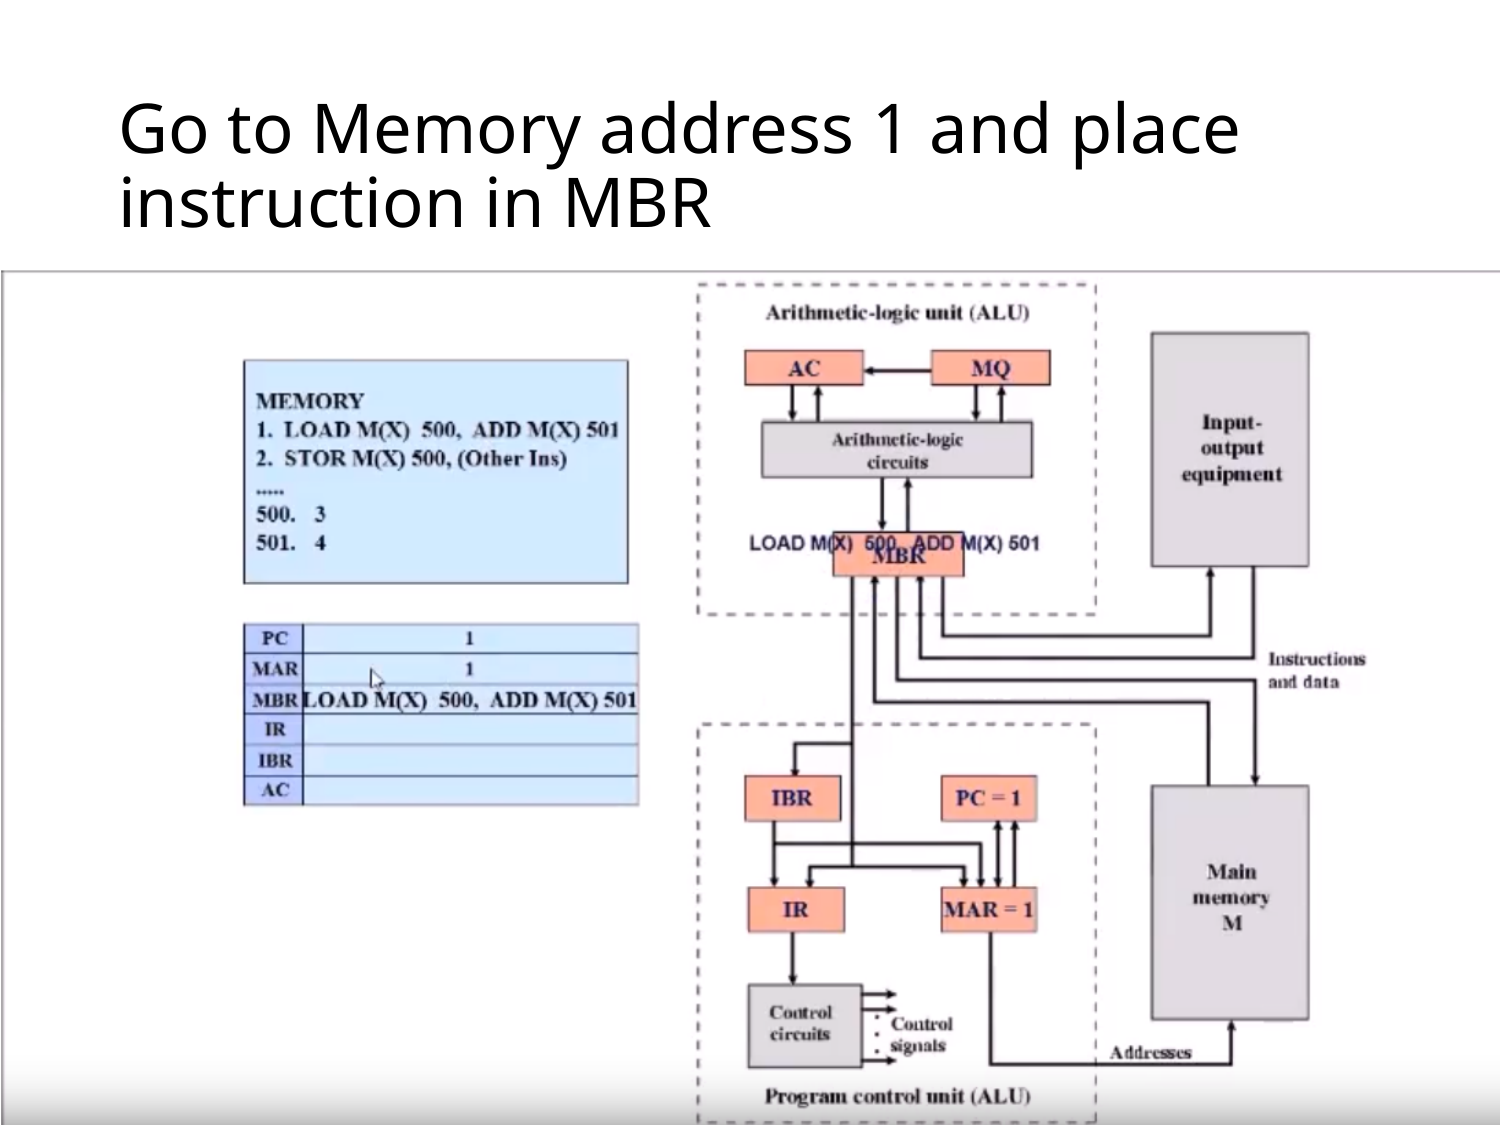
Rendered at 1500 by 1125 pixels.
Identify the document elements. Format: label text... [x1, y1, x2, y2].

title Go to Memory address 1 and place instruction in MBR [103, 59, 1397, 268]
picture [0, 268, 1500, 1125]
